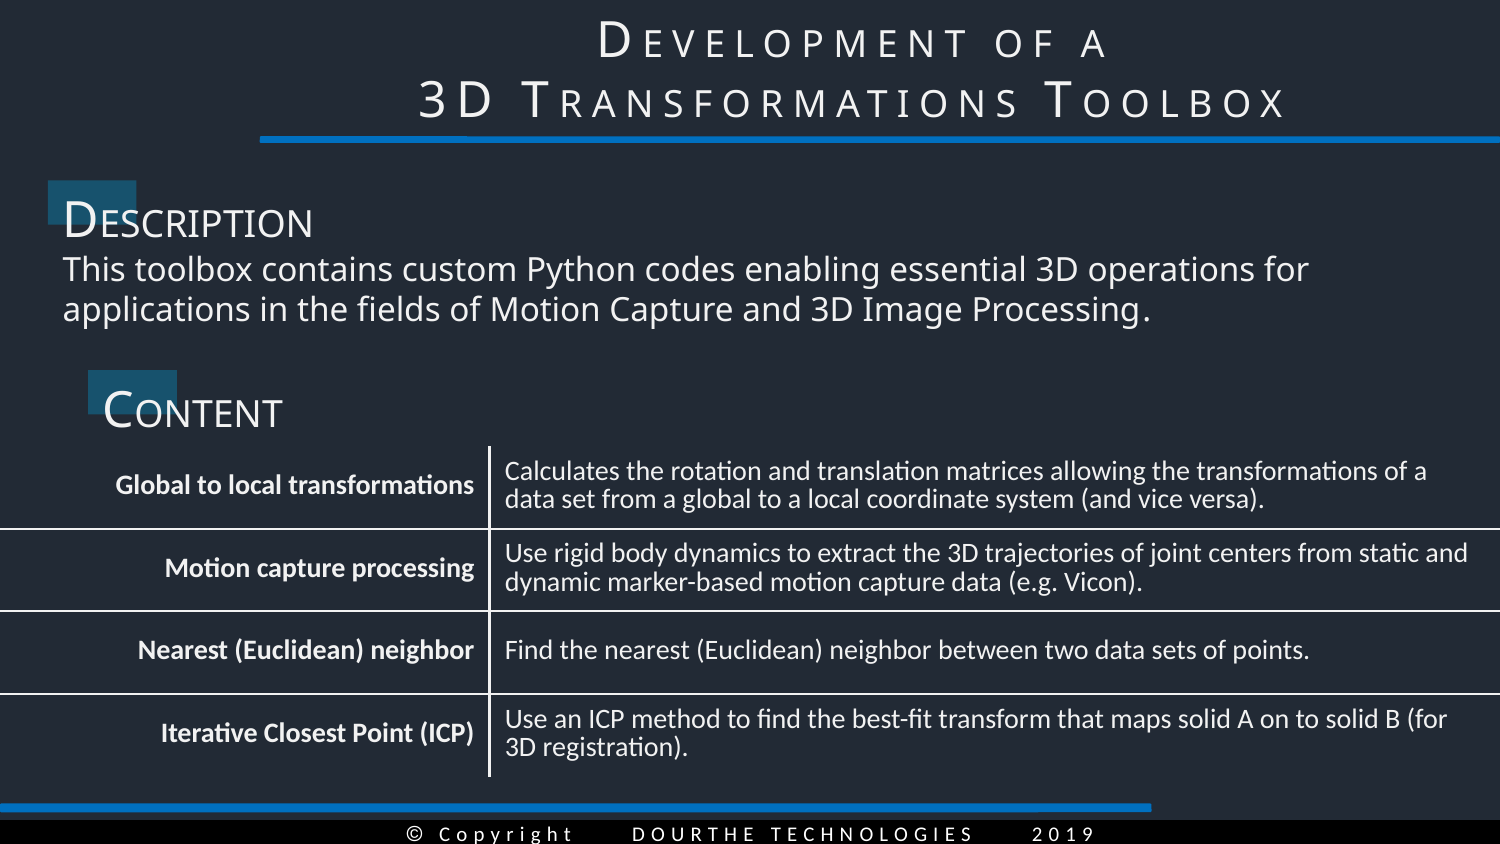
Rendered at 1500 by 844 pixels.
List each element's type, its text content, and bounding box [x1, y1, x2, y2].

table_cell Iterative Closest Point (ICP) [0, 695, 488, 777]
text_box DESCRIPTION This toolbox contains custom Python codes enabling essential 3D operations for applications in the fields of Motion Capture and 3D Image Processing. [48, 180, 1452, 335]
text_box [258, 135, 1500, 145]
table_header Global to local transformations [0, 446, 488, 528]
table_cell Use rigid body dynamics to extract the 3D trajectories of joint centers from static and dynamic marker-based motion capture data (e.g. Vicon). [491, 530, 1500, 610]
table_header Calculates the rotation and translation matrices allowing the transformations of a data set from a global to a local coordinate system (and vice versa). [491, 446, 1500, 528]
table_cell Find the nearest (Euclidean) neighbor between two data sets of points. [491, 612, 1500, 693]
text_box [0, 802, 1153, 814]
table_cell Nearest (Euclidean) neighbor [0, 612, 488, 693]
table_cell Use an ICP method to find the best-fit transform that maps solid A on to solid B (for 3D registration). [491, 695, 1500, 777]
text_box  Copyright DOURTHE TECHNOLOGIES 2019 [0, 820, 1500, 844]
text_box DEVELOPMENT OF A 3D TRANSFORMATIONS TOOLBOX [201, 0, 1500, 135]
text_box CONTENT [88, 370, 1452, 445]
table_cell Motion capture processing [0, 530, 488, 610]
